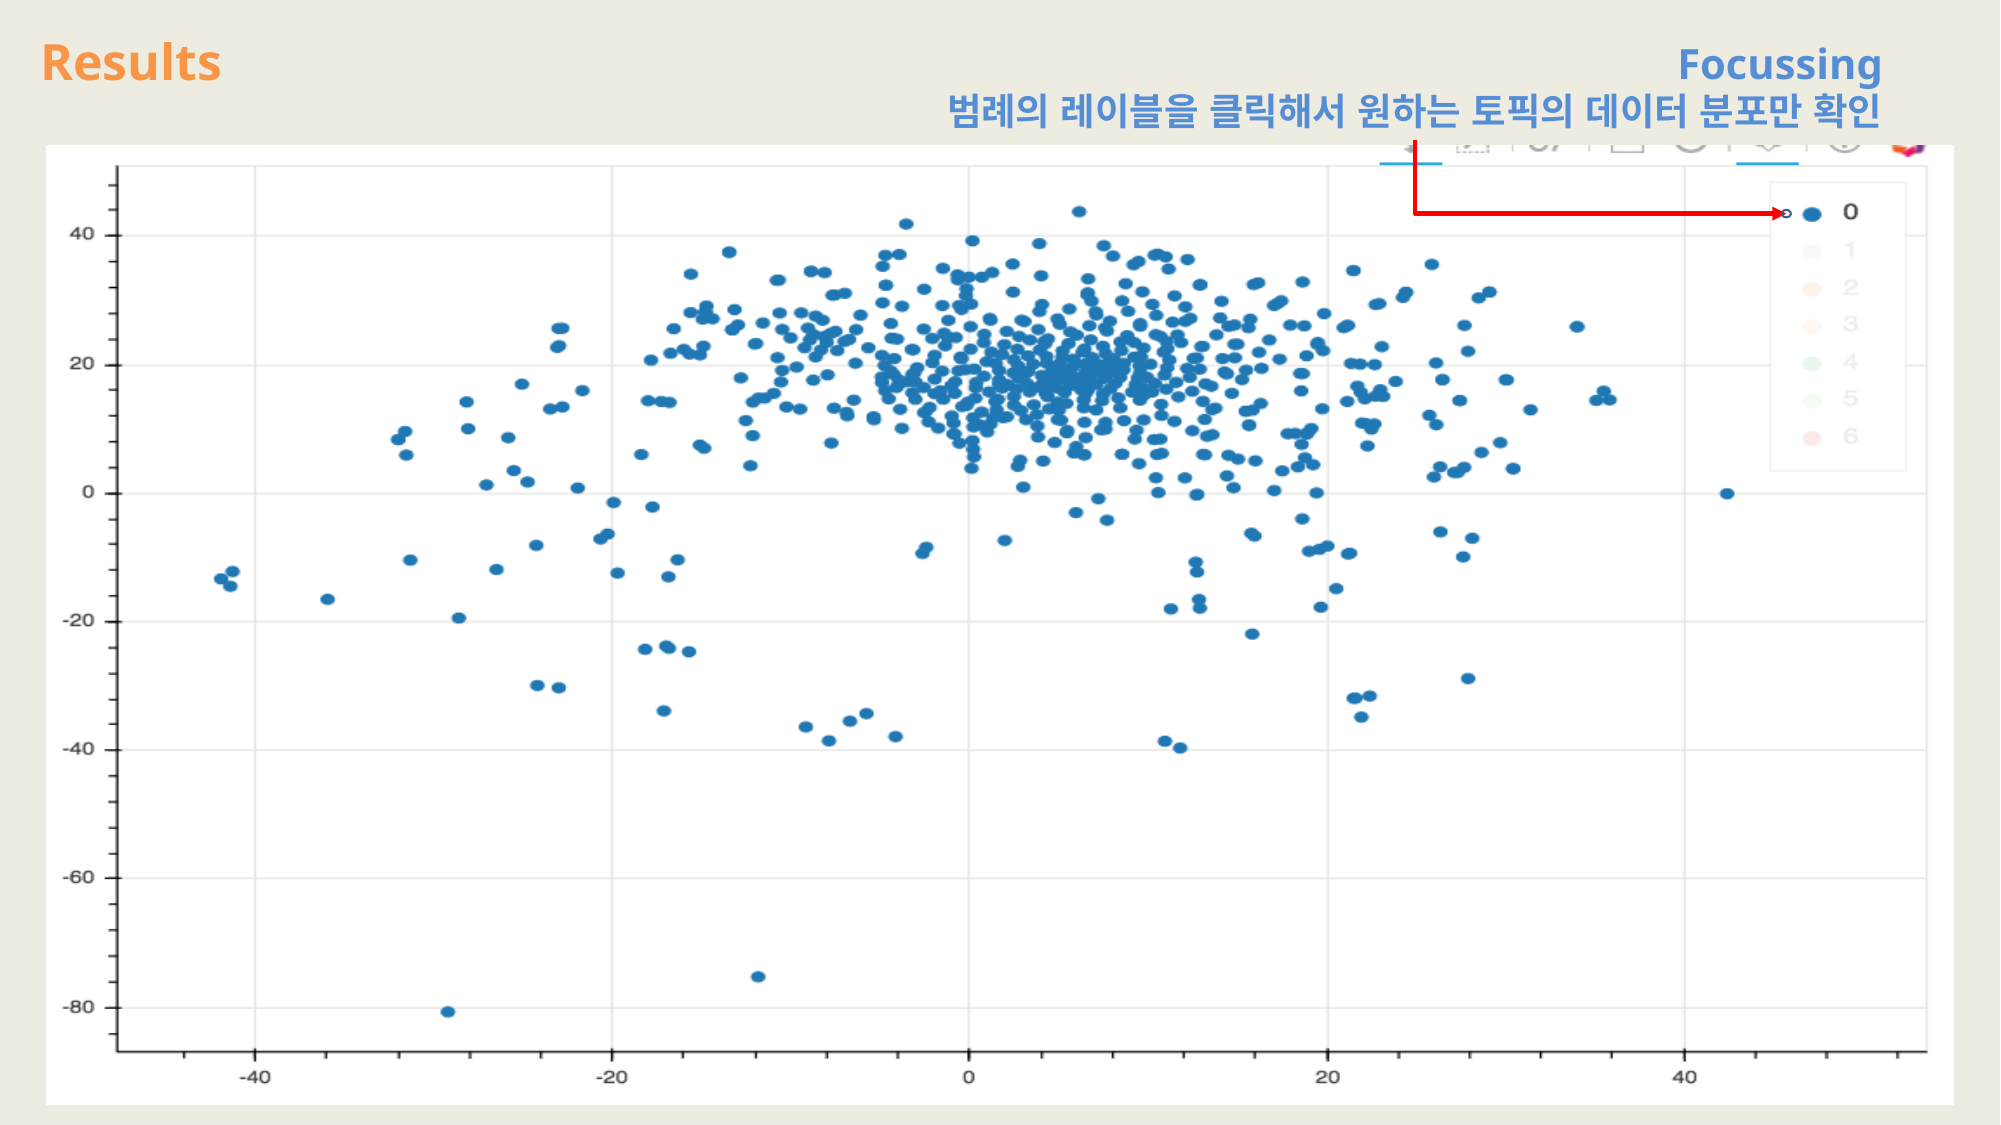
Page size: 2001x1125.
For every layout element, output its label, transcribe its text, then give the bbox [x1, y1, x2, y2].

text_box Focussing 범례의 레이블을 클릭해서 원하는 토픽의 데이터 분포만 확인 [1637, 30, 1898, 141]
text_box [1564, 0, 1637, 364]
text_box Focussing 범례의 레이블을 클릭해서 원하는 토픽의 데이터 분포만 확인 [932, 30, 1564, 141]
picture [46, 145, 1954, 1105]
text_box Results [25, 22, 237, 98]
